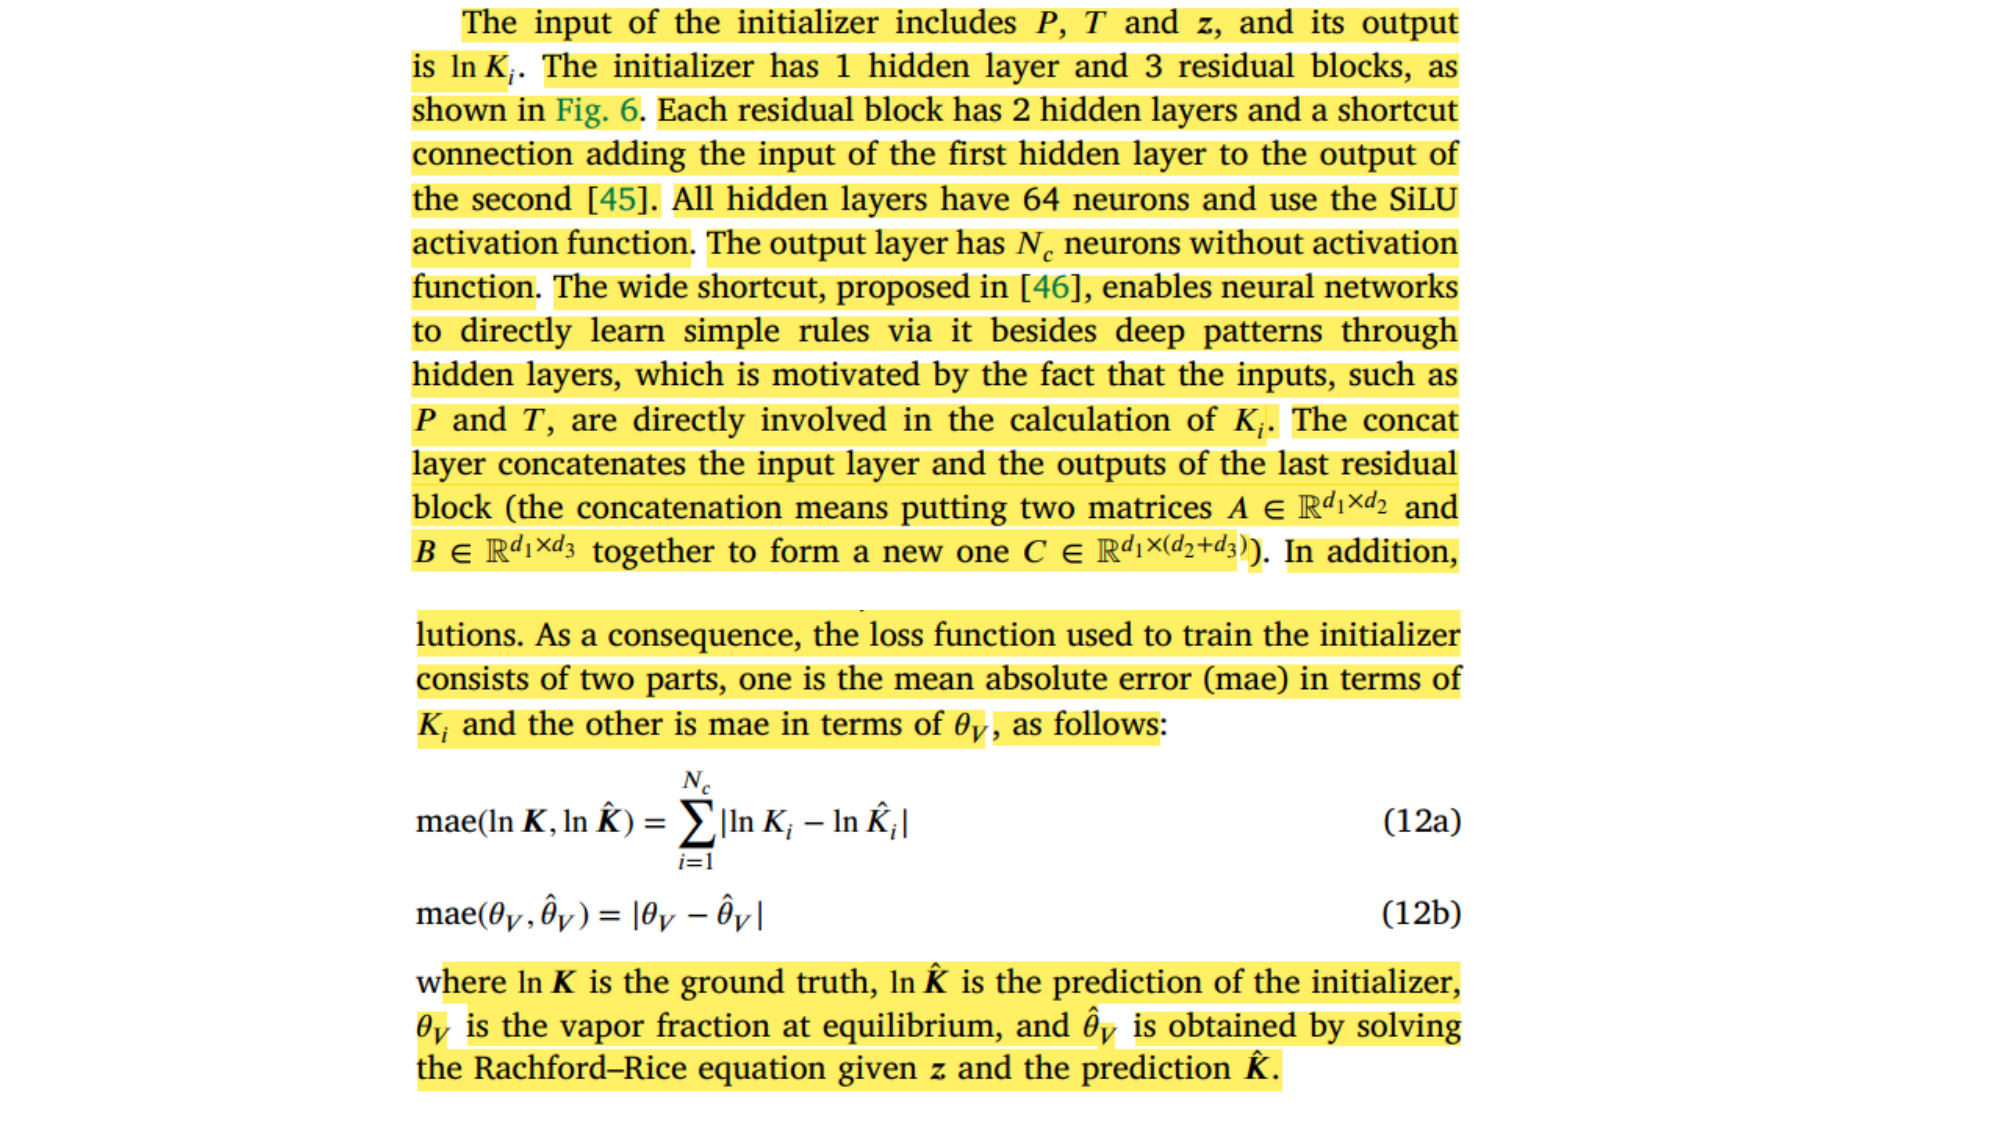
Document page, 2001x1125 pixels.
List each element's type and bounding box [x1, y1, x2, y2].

picture [402, 0, 1472, 578]
picture [402, 610, 1475, 1101]
